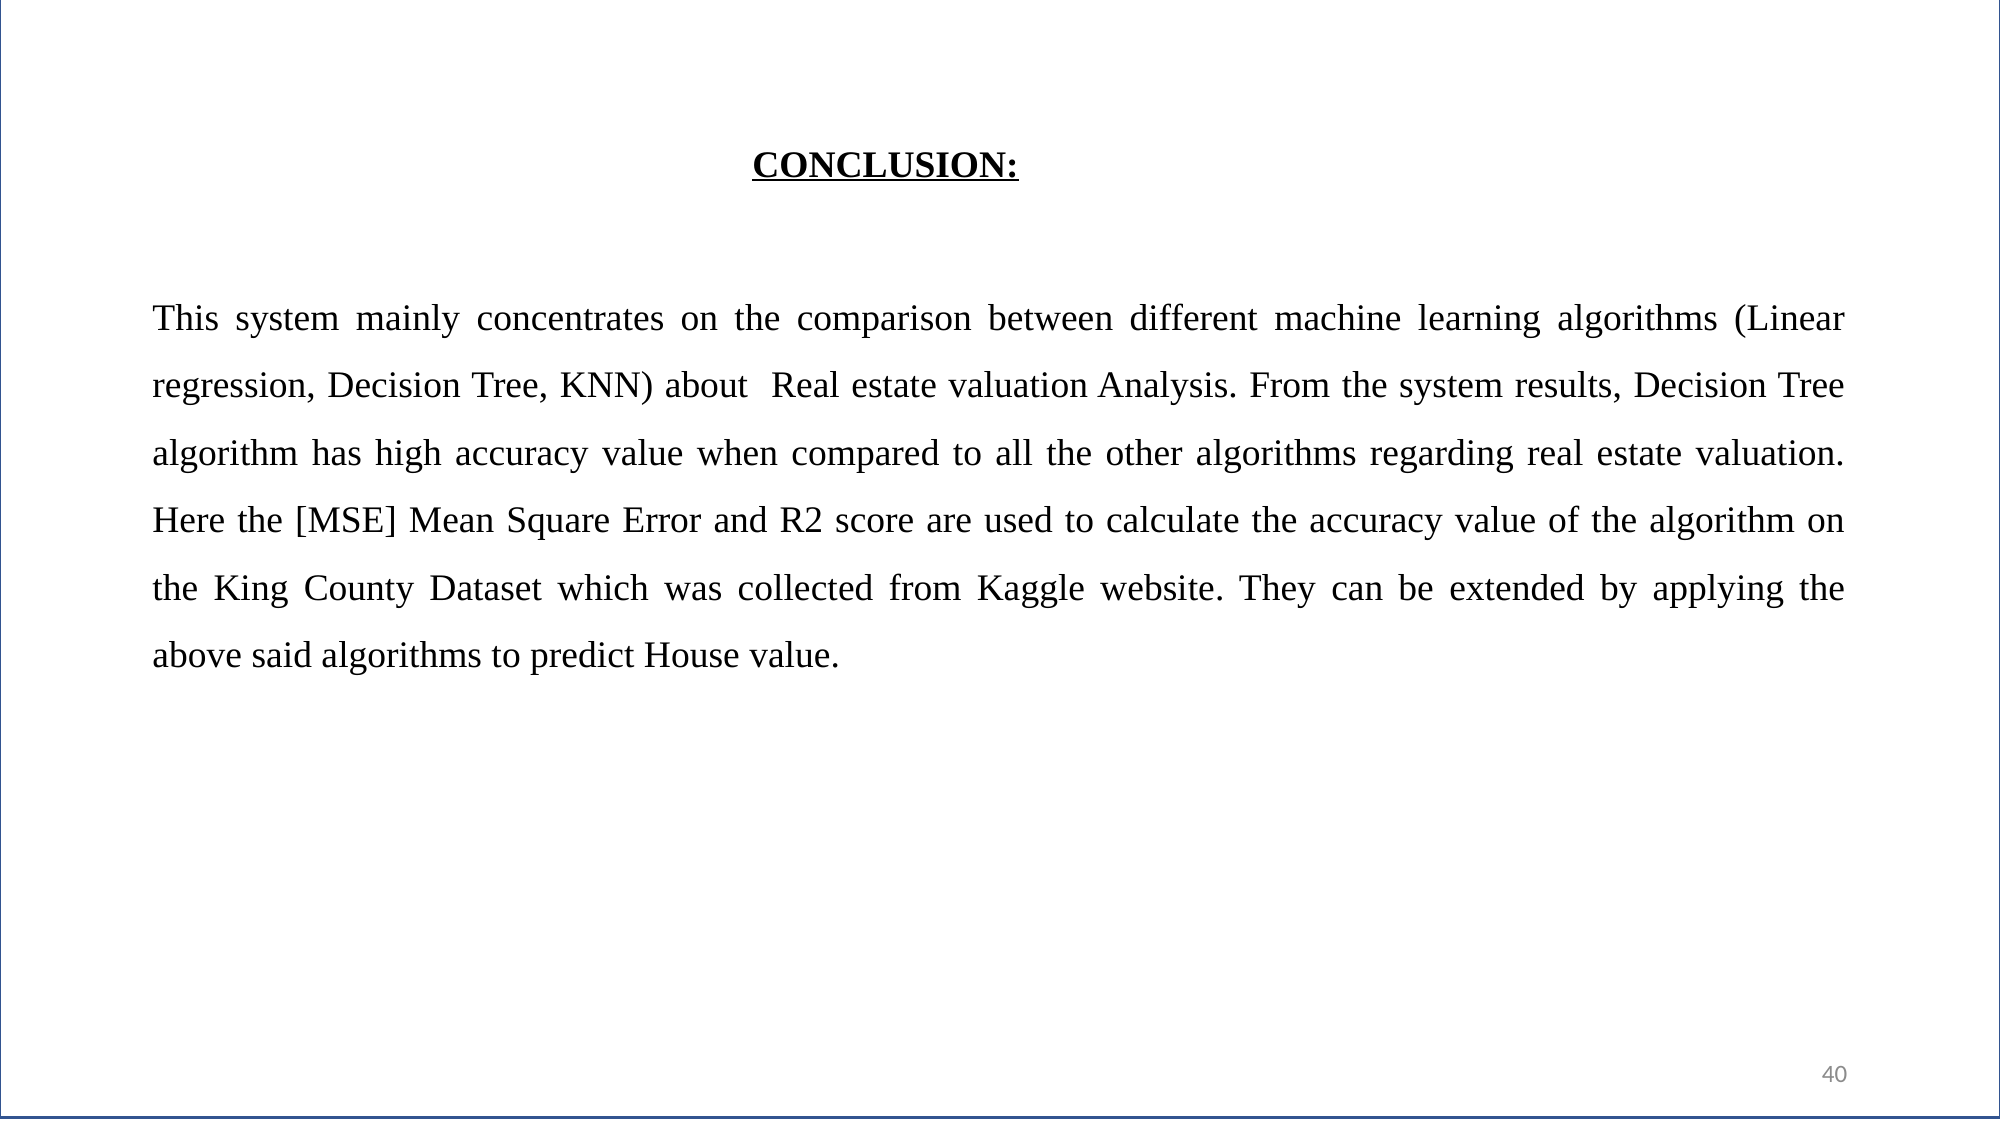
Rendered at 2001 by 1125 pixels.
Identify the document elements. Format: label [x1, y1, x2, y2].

text_box [0, 0, 2000, 1119]
